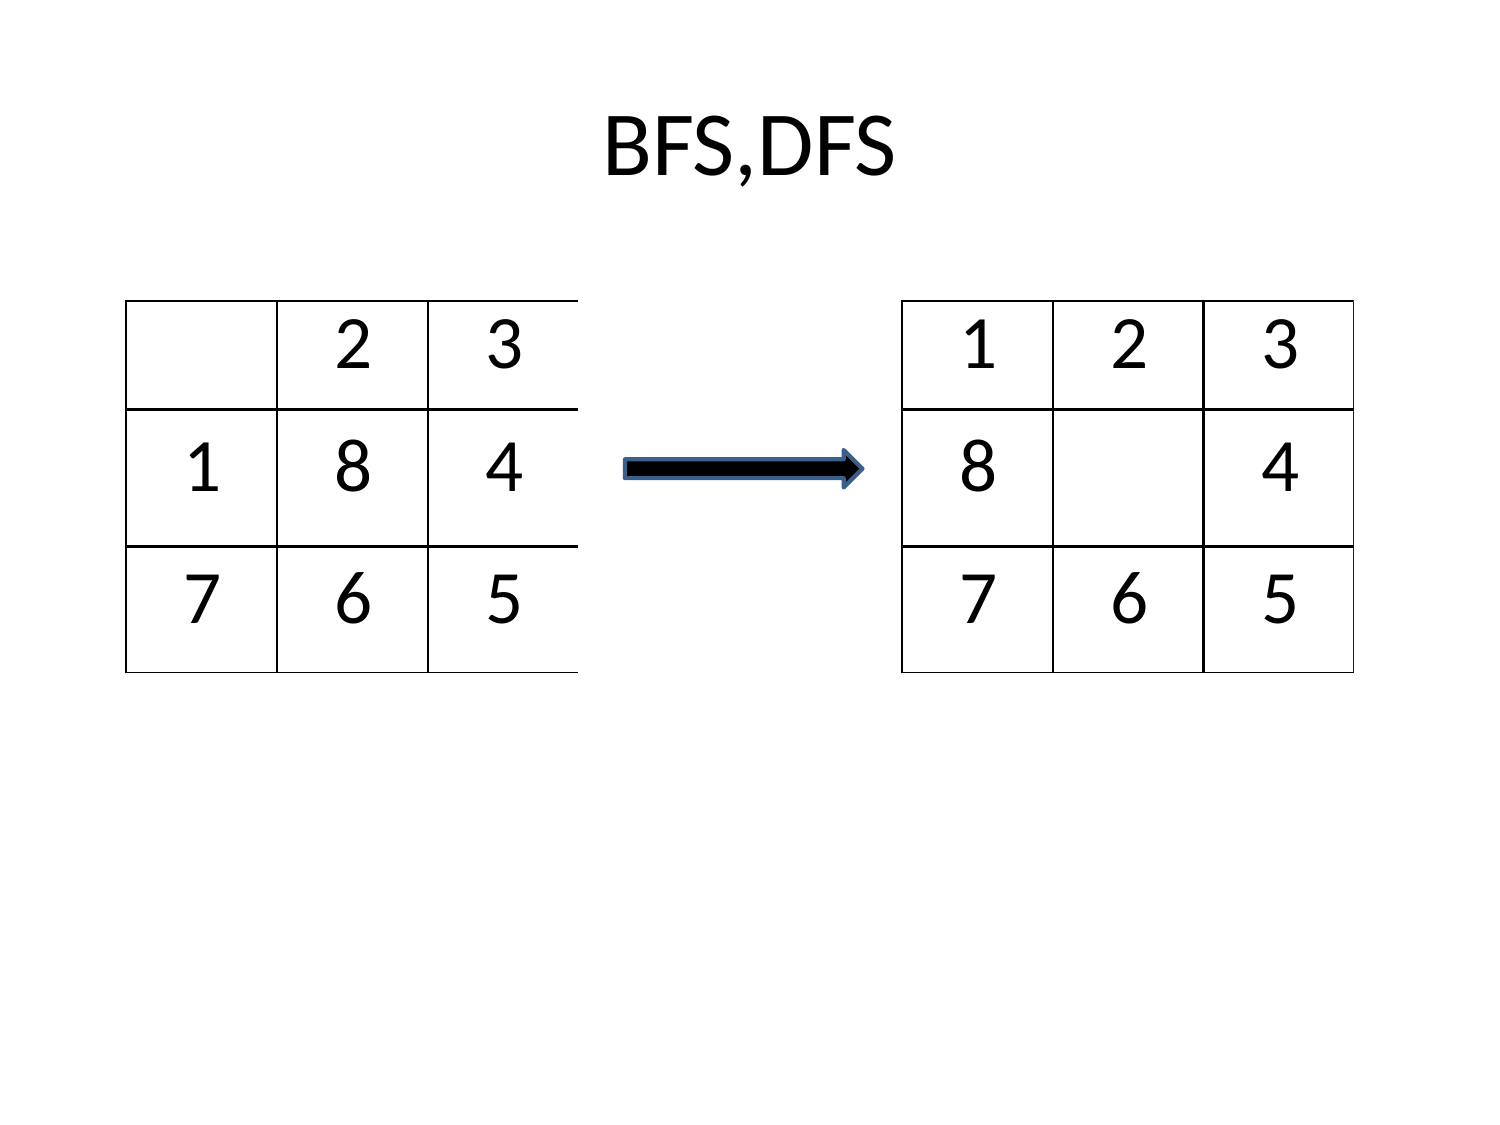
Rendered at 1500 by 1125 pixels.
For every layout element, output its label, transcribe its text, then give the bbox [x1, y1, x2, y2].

picture [900, 299, 1357, 676]
title BFS,DFS [75, 45, 1425, 233]
picture [124, 299, 581, 676]
text_box [622, 448, 865, 490]
